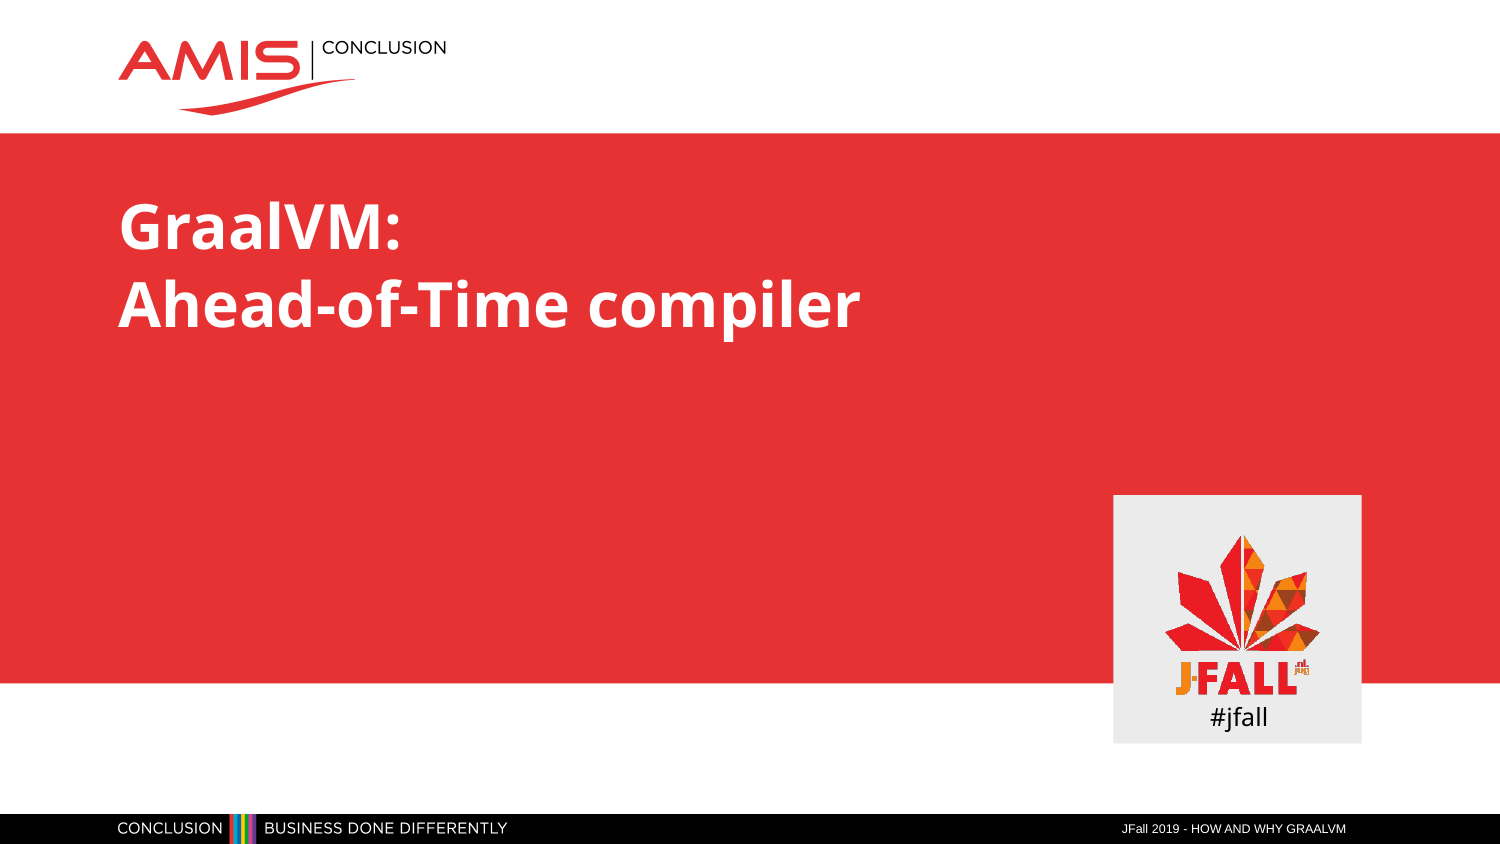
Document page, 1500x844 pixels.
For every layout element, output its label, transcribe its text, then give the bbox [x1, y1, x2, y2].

title GraalVM: Ahead-of-Time compiler [118, 183, 1382, 502]
footer JFall 2019 - HOW AND WHY GRAALVM [814, 820, 1347, 839]
picture [239, 814, 1500, 844]
picture [106, 17, 579, 124]
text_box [1139, 518, 1327, 740]
picture [0, 814, 236, 844]
text_box [1112, 494, 1363, 744]
